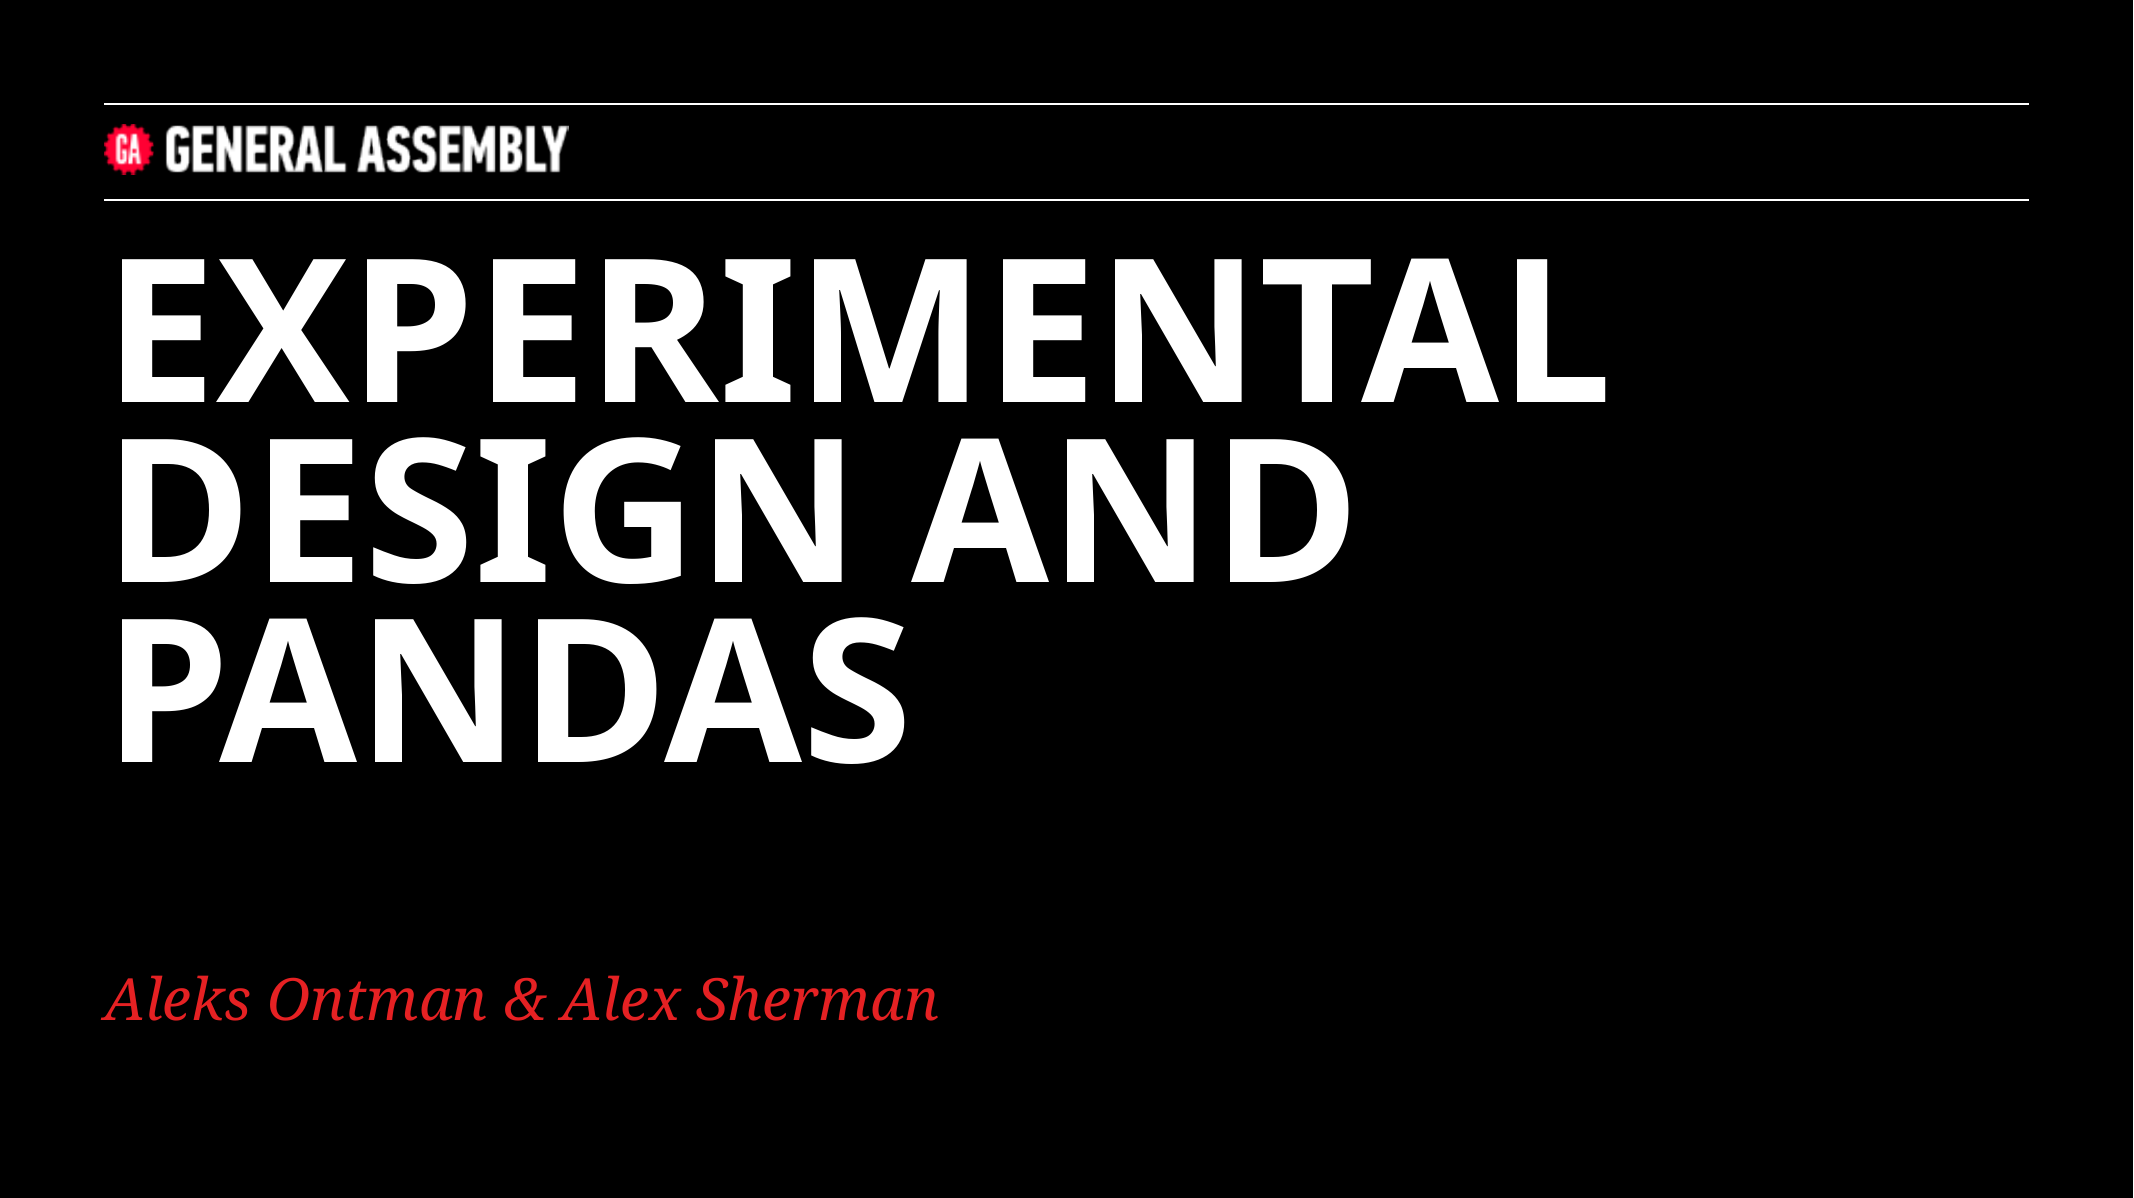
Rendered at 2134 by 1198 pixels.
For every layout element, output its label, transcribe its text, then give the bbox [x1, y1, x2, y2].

picture [104, 124, 569, 175]
text_box Aleks Ontman & Alex Sherman [104, 947, 2030, 1090]
text_box EXPERIMENTAL DESIGN AND PANDAS [104, 258, 2030, 869]
